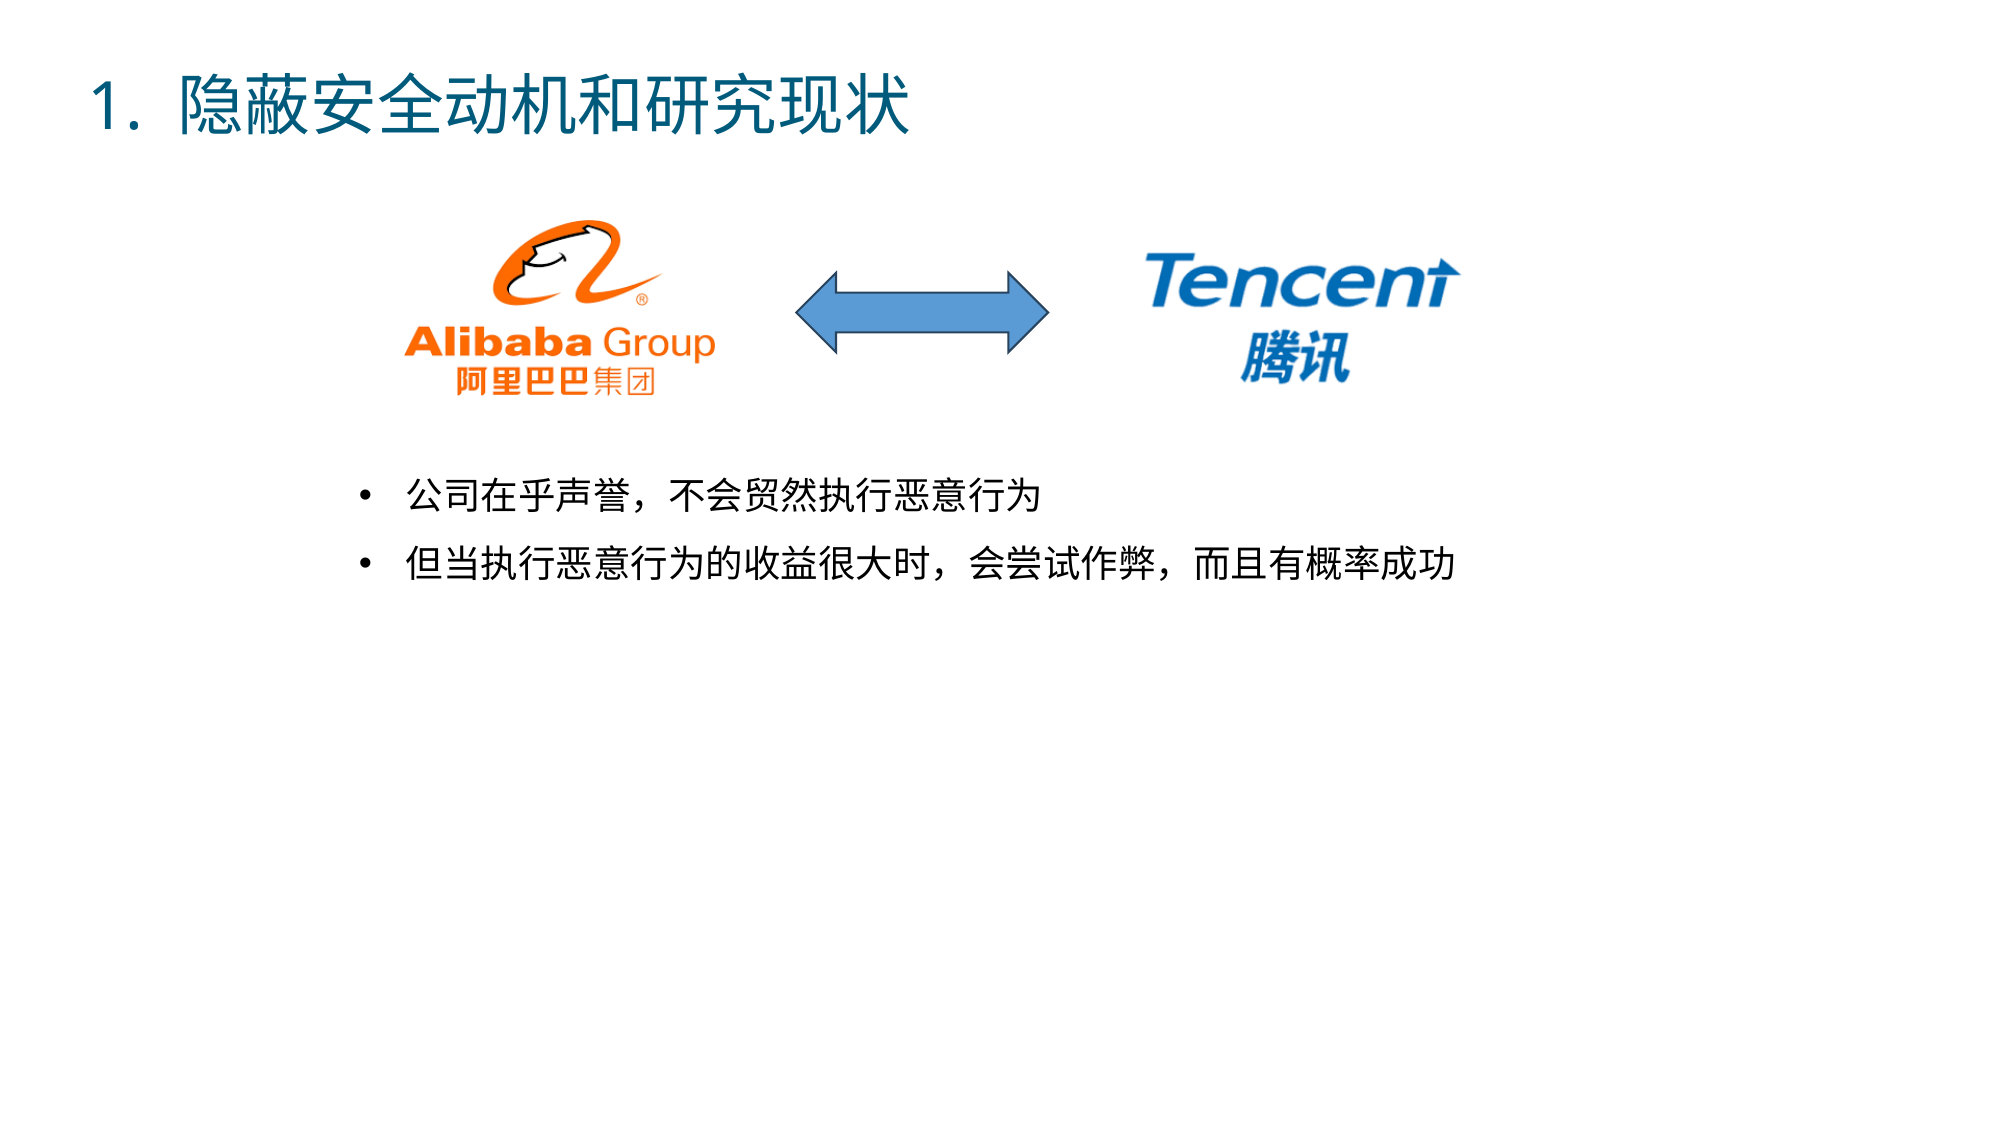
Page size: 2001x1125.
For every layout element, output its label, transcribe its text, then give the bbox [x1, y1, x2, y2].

text_box 1. 隐蔽安全动机和研究现状 [72, 55, 926, 150]
text_box [794, 270, 1050, 355]
text_box 公司在乎声誉，不会贸然执行恶意行为 但当执行恶意行为的收益很大时，会尝试作弊，而且有概率成功 [344, 442, 1617, 593]
picture [404, 220, 715, 396]
picture [1134, 230, 1466, 396]
